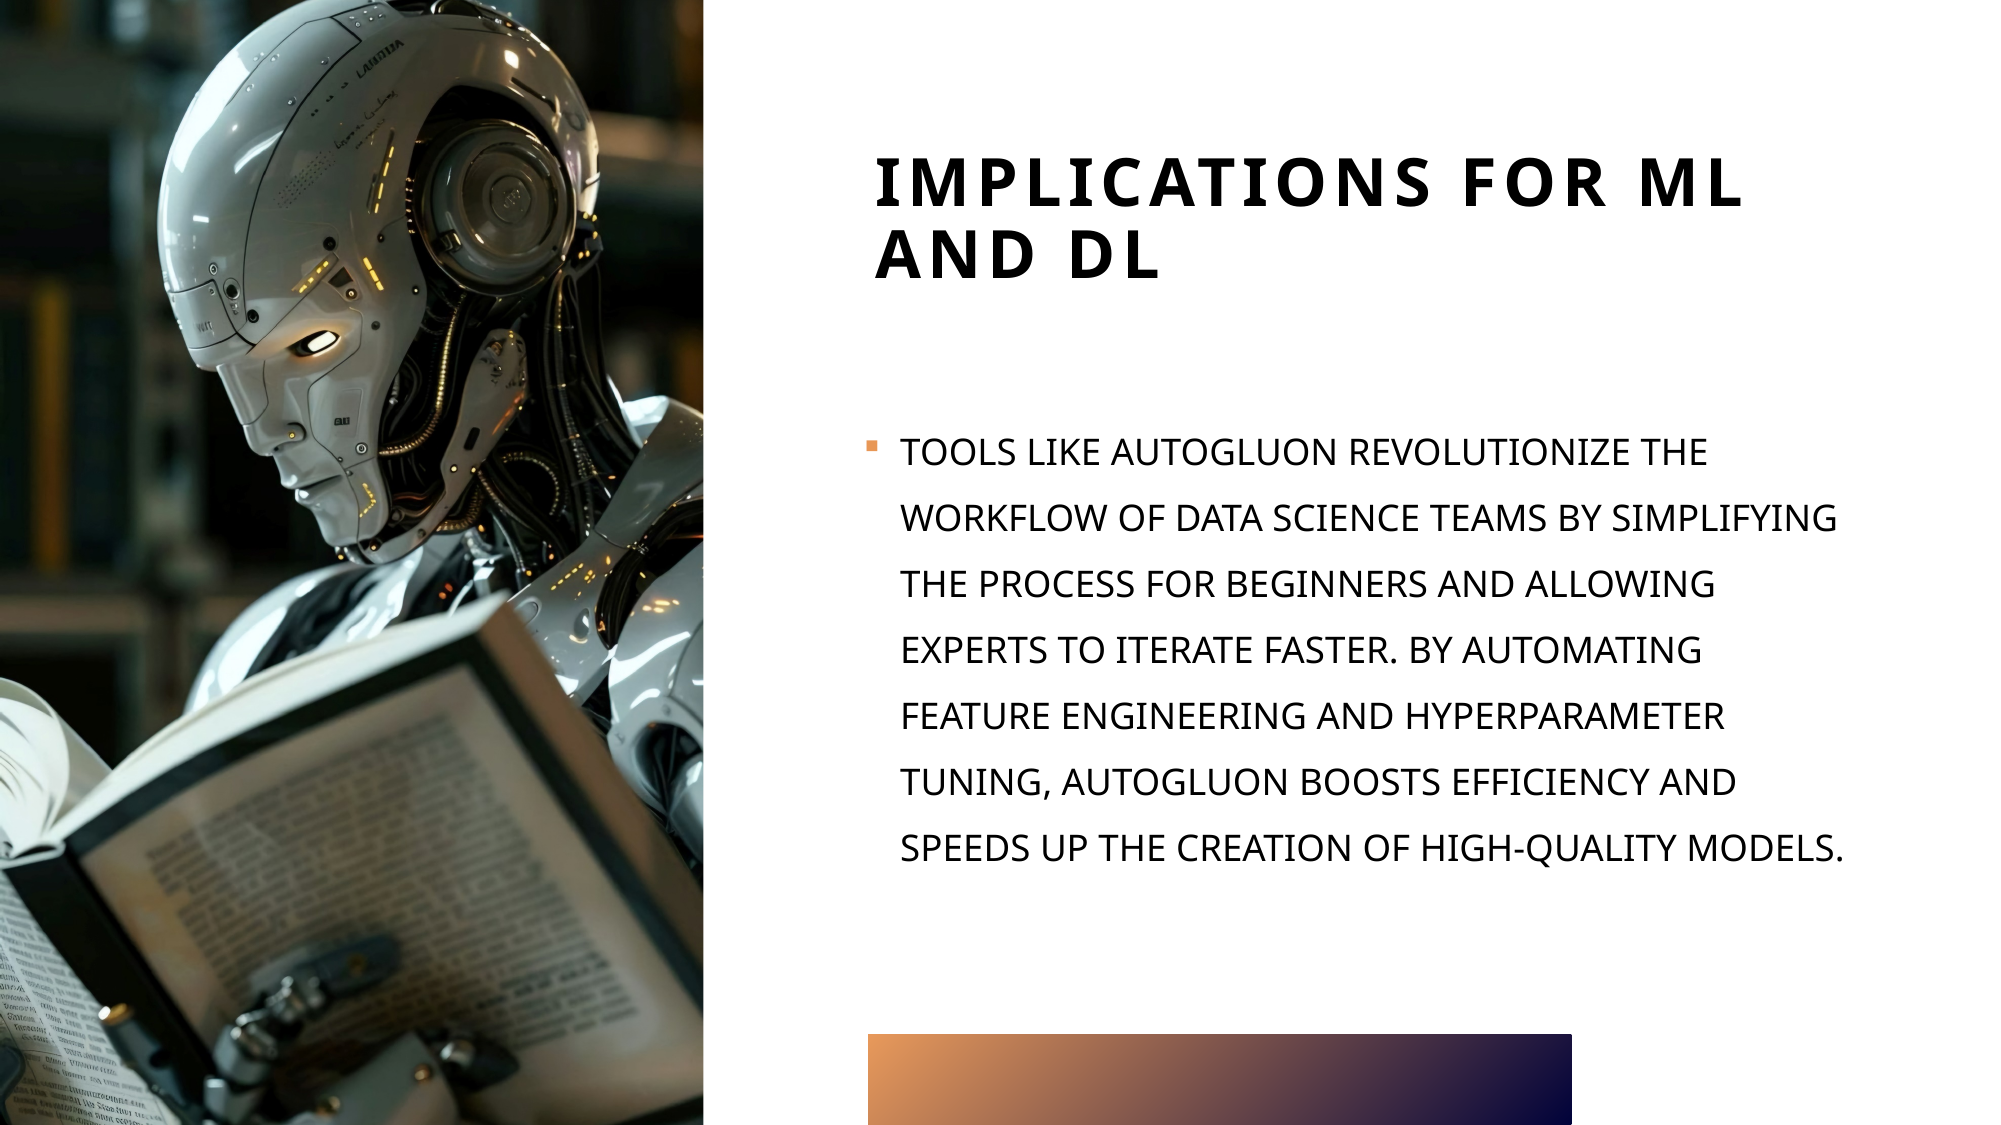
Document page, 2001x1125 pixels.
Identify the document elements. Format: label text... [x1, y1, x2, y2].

list TOOLS LIKE AUTOGLUON REVOLUTIONIZE THE WORKFLOW OF DATA SCIENCE TEAMS BY SIMPLIFYING THE PROCESS FOR BEGINNERS AND ALLOWING EXPERTS TO ITERATE FASTER. BY AUTOMATING FEATURE ENGINEERING AND HYPERPARAMETER TUNING, AUTOGLUON BOOSTS EFFICIENCY AND SPEEDS UP THE CREATION OF HIGH-QUALITY MODELS. [848, 398, 1873, 926]
picture [0, 0, 704, 1125]
title Implications for ML and DL [859, 76, 1884, 357]
